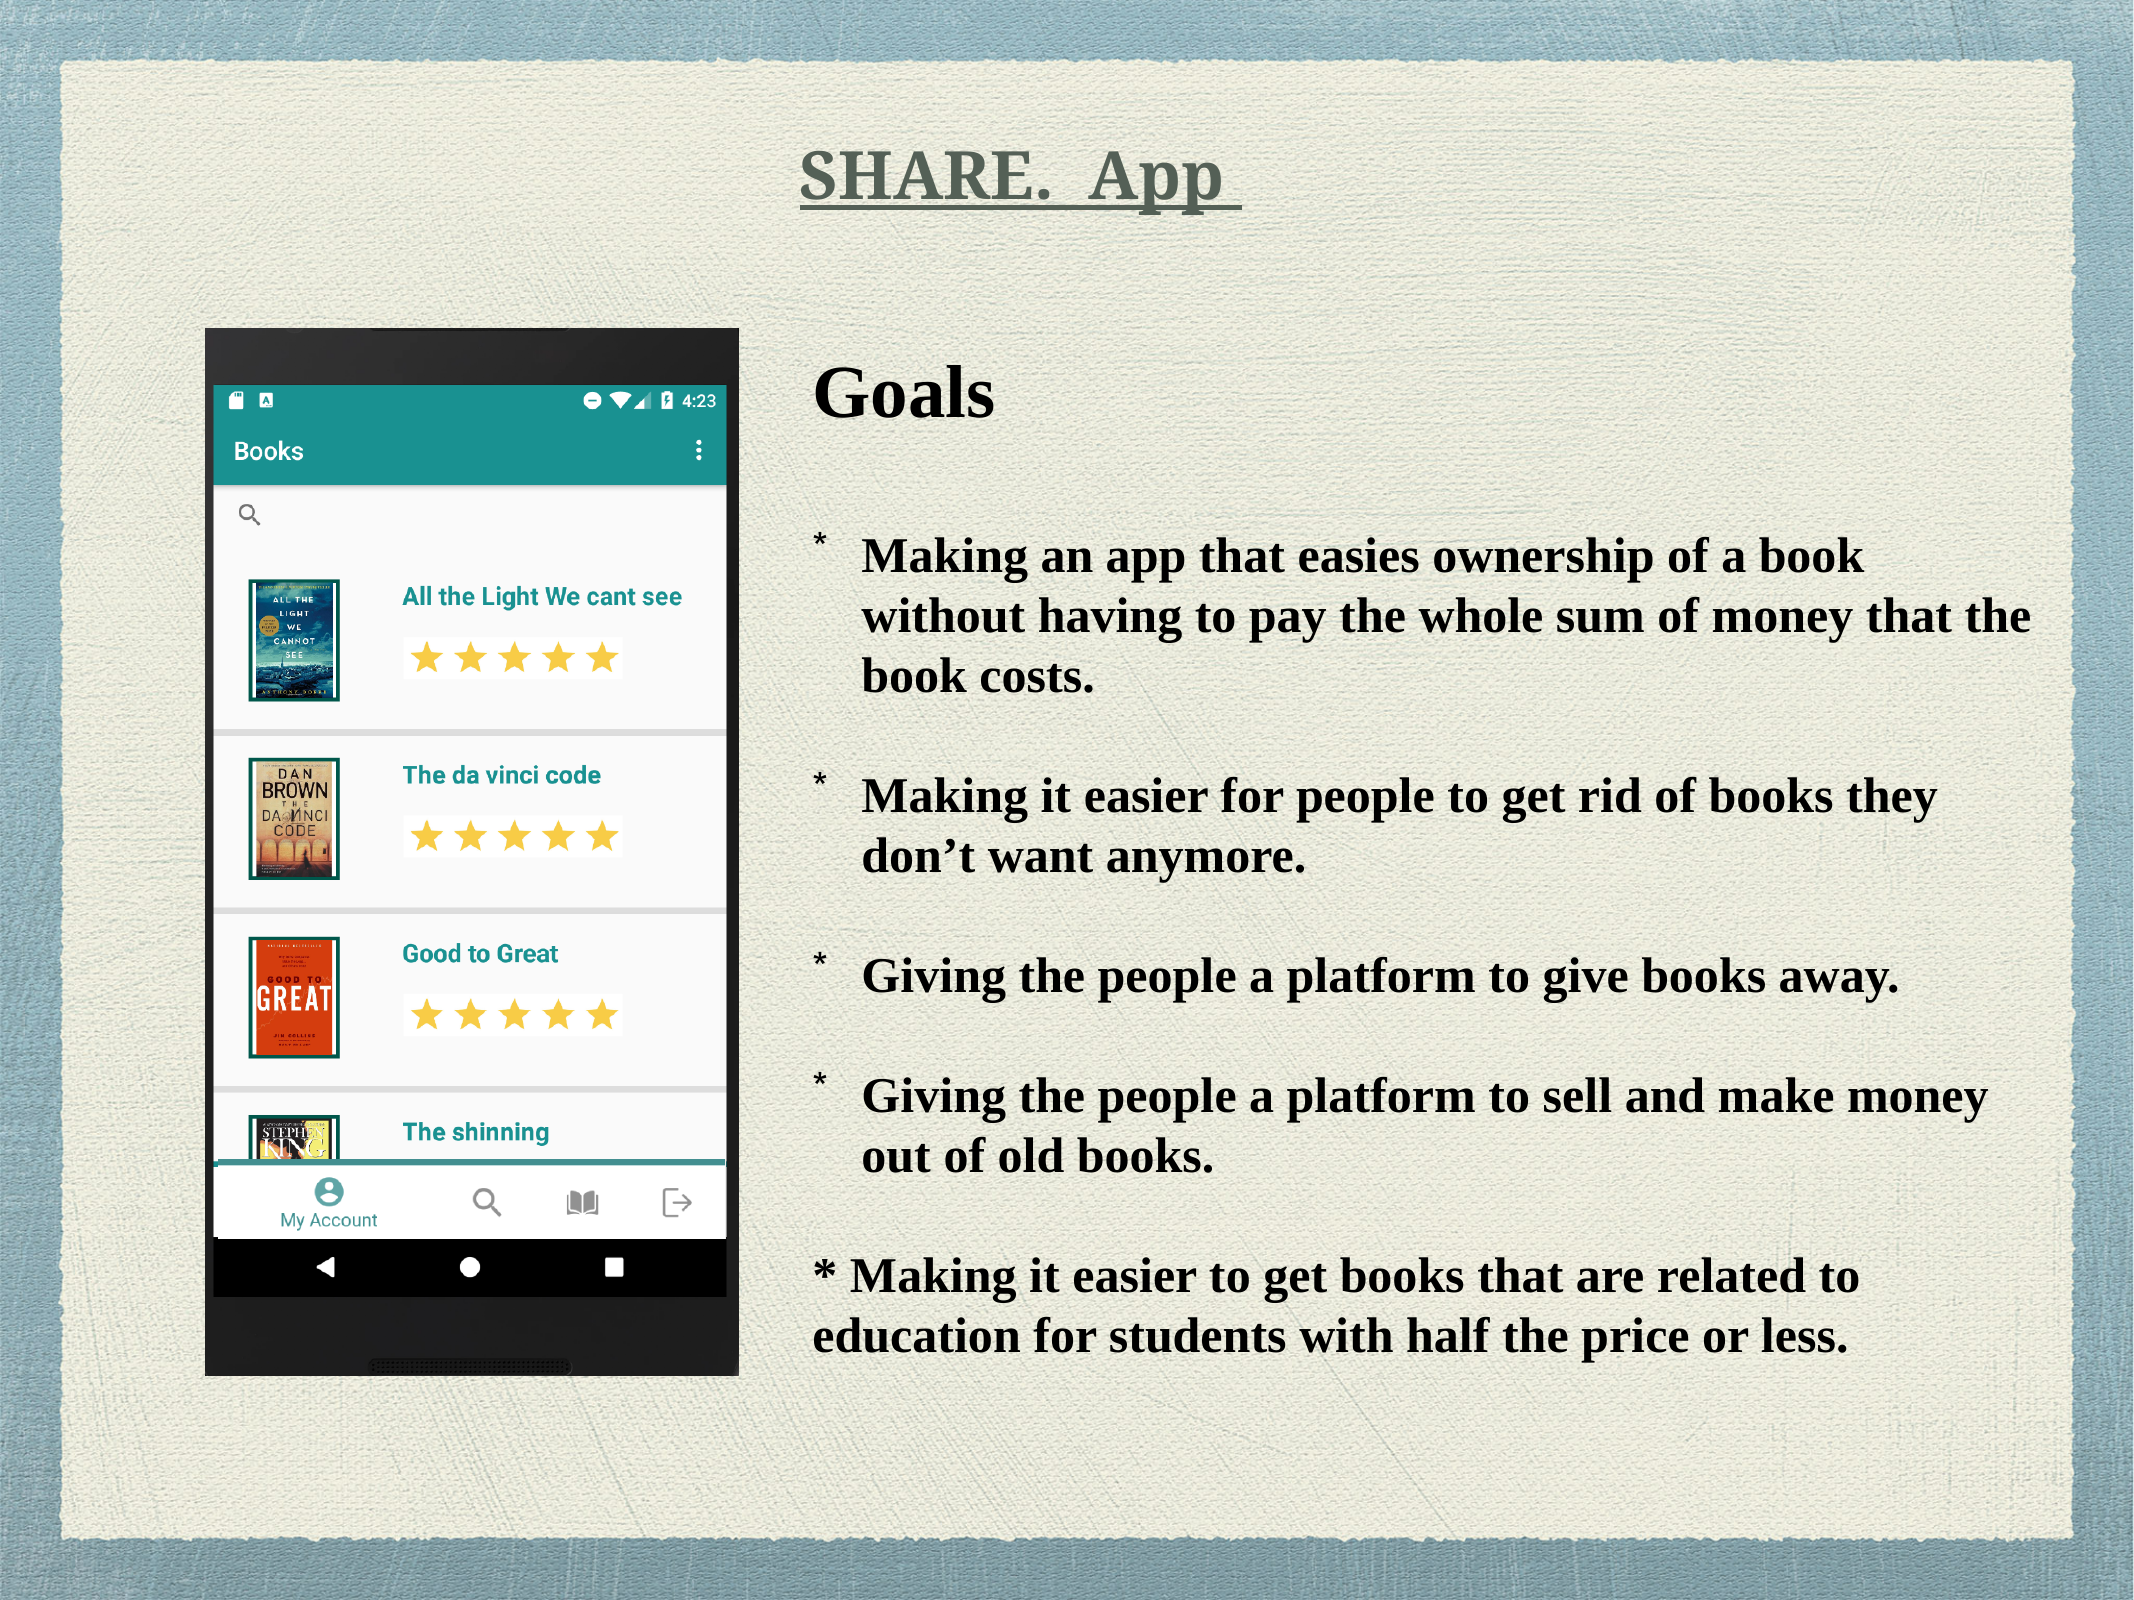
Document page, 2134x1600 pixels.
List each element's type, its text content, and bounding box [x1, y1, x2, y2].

text_box Goals Making an app that easies ownership of a book without having to pay the whole sum of money that the book costs. Making it easier for people to get rid of books they don’t want anymore. Giving the people a platform to give books away. Giving the people a platform to sell and make money out of old books. * Making it easier to get books that are related to education for students with half the price or less. [804, 333, 2050, 1371]
text_box SHARE. App [791, 124, 1251, 222]
picture [0, 0, 2134, 1600]
